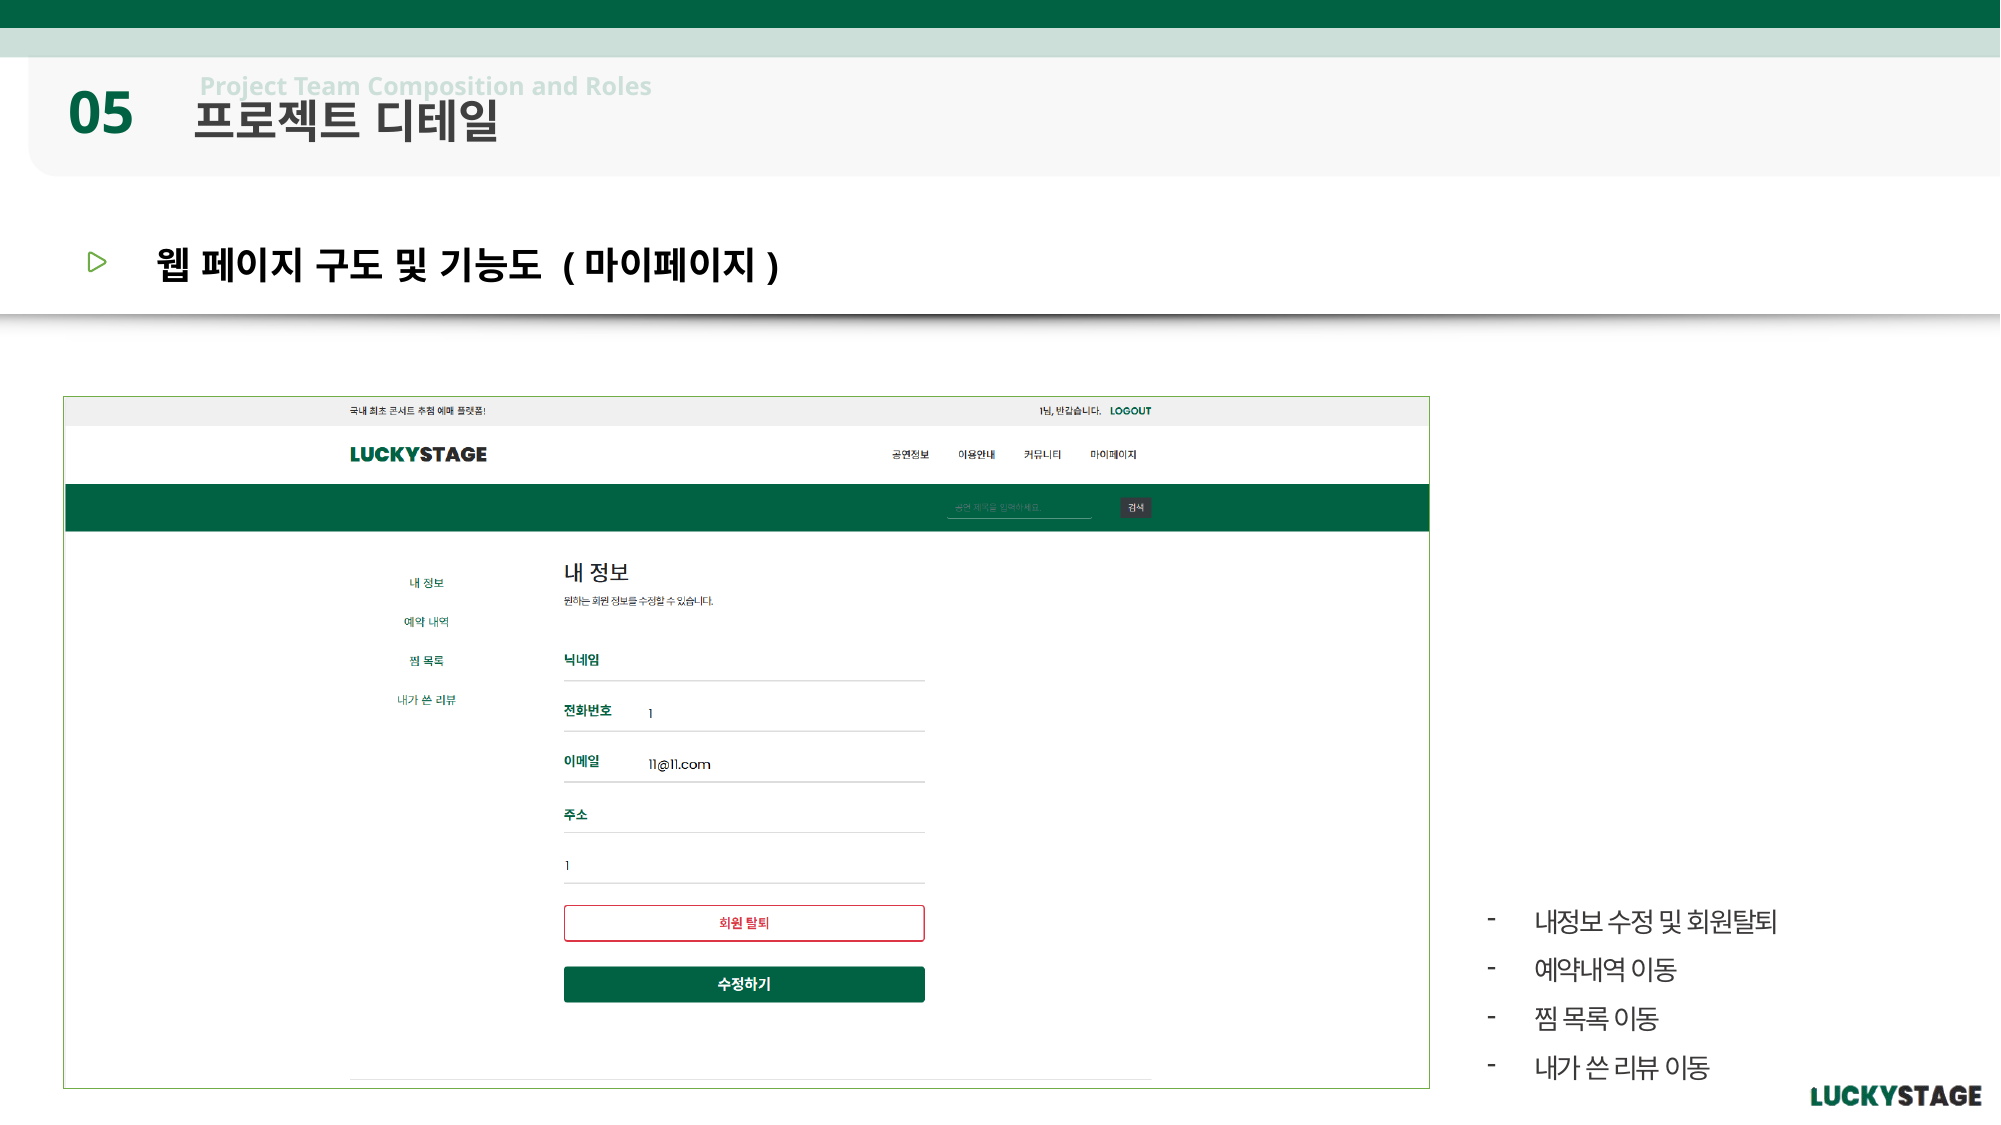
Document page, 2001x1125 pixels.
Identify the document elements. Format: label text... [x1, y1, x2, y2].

text_box [27, 58, 2000, 178]
picture [63, 396, 1430, 1089]
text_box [53, 63, 762, 156]
text_box [0, 27, 2000, 58]
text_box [88, 234, 1816, 296]
text_box [0, 0, 2000, 27]
picture [1790, 1062, 2000, 1125]
text_box 내정보 수정 및 회원탈퇴 예약내역 이동 찜 목록 이동 내가 쓴 리뷰 이동 [1472, 881, 1948, 1125]
picture [0, 314, 2000, 354]
